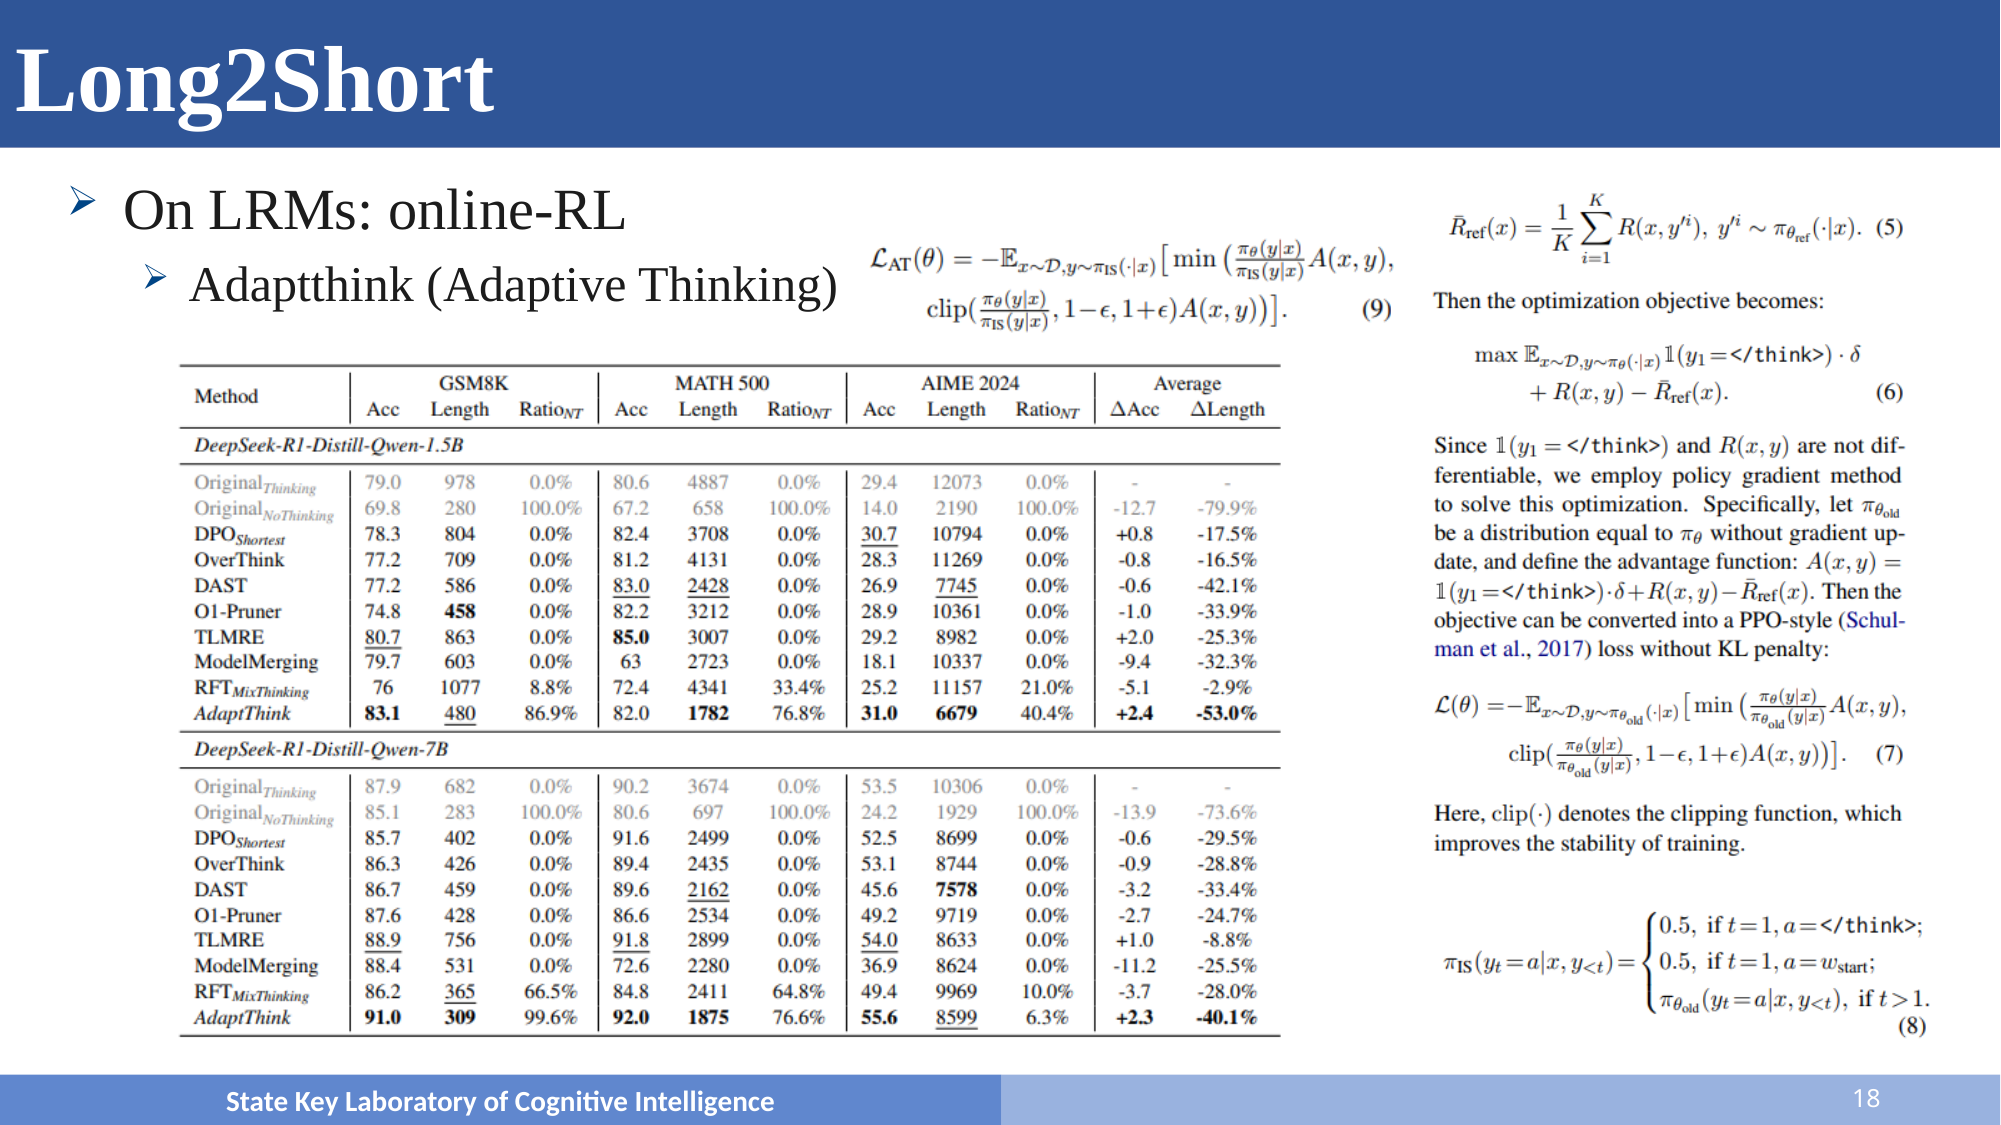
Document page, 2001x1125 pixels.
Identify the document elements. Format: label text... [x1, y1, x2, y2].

picture [166, 350, 1301, 1050]
text_box State Key Laboratory of Cognitive Intelligence [0, 1074, 1001, 1125]
picture [850, 219, 1416, 348]
slide_number 18 [1775, 1077, 1881, 1123]
text_box Long2Short [0, 0, 2000, 148]
text_box On LRMs: online-RL Adaptthink (Adaptive Thinking) [66, 171, 1934, 1059]
picture [1418, 171, 1934, 862]
picture [1437, 885, 1940, 1045]
